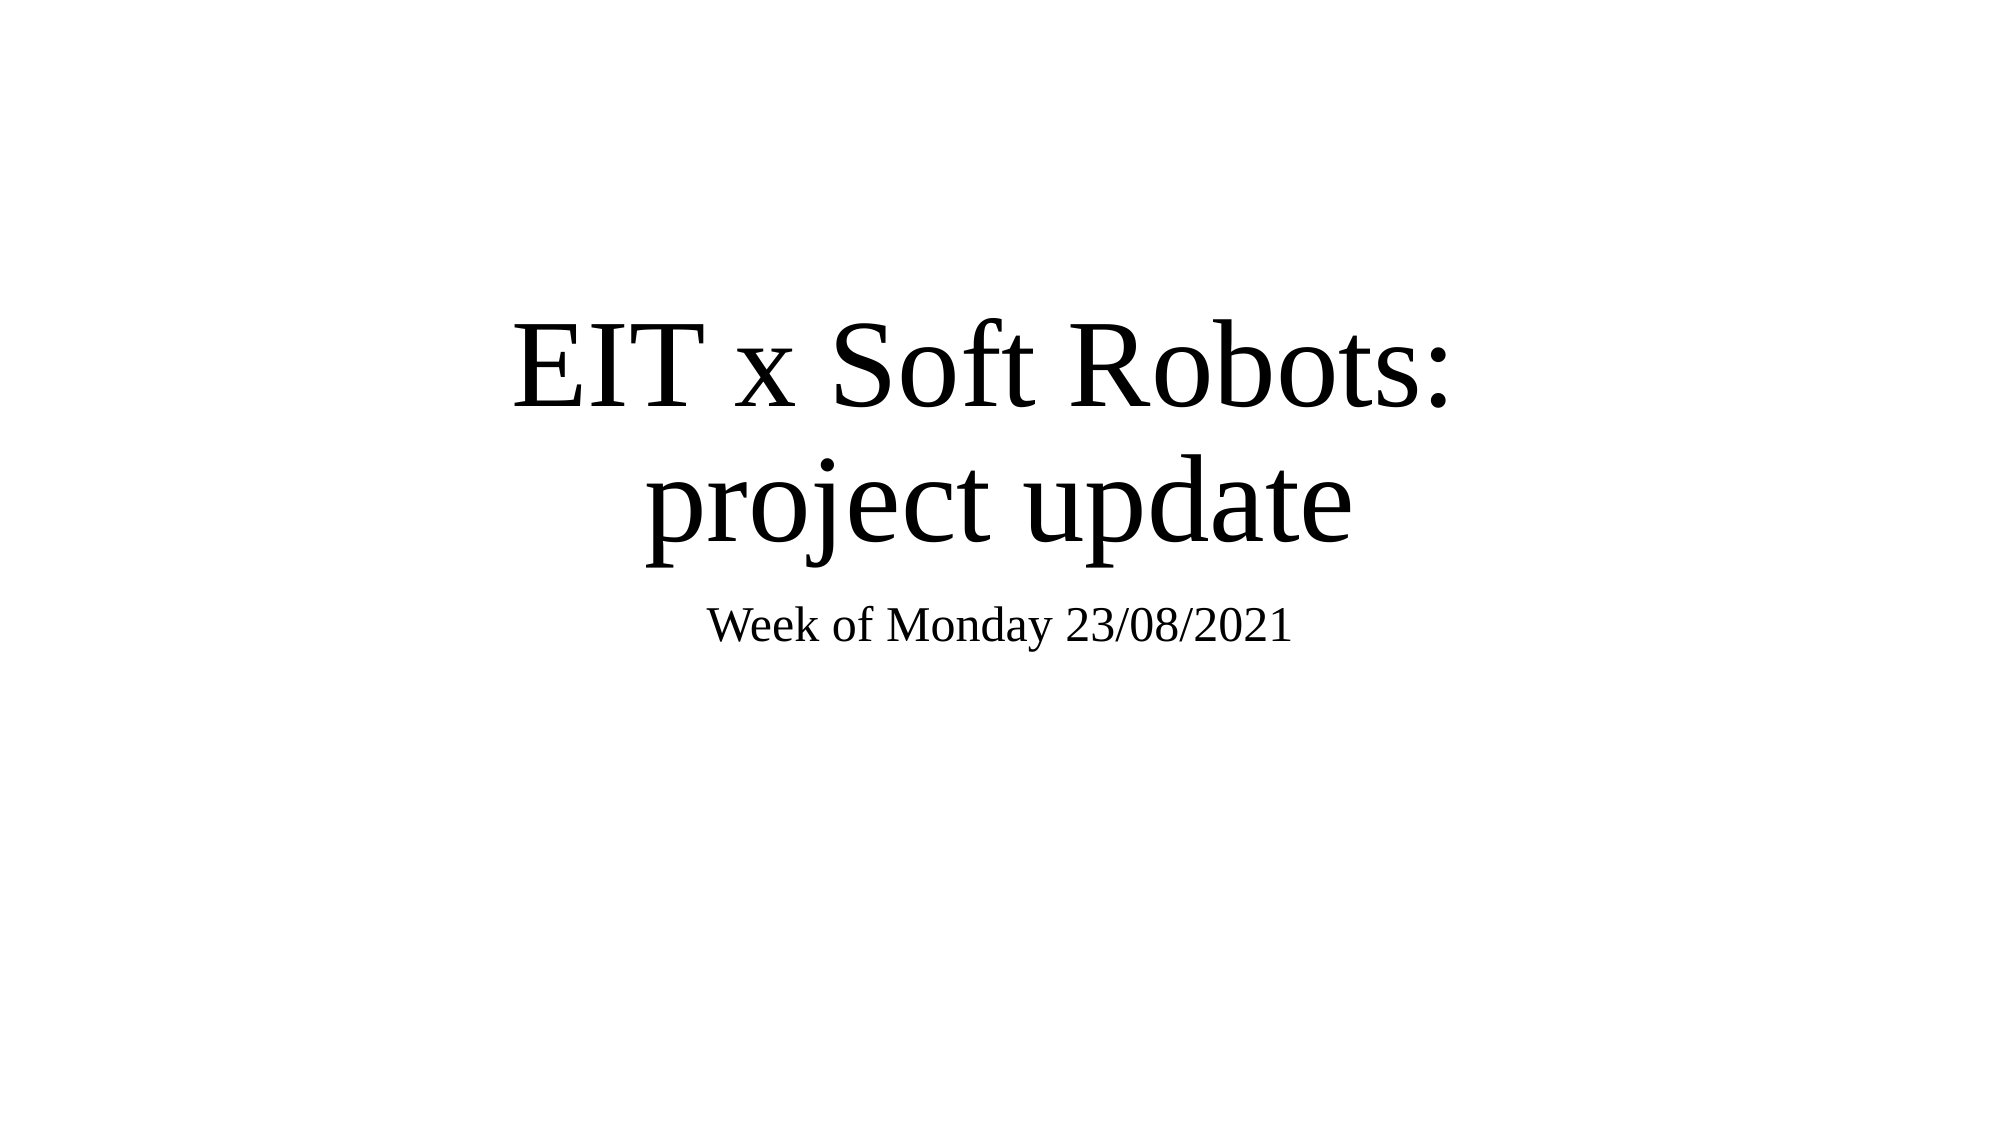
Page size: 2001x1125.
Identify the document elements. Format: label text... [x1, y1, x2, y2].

subtitle Week of Monday 23/08/2021 [249, 590, 1750, 863]
title EIT x Soft Robots: project update [249, 184, 1750, 576]
